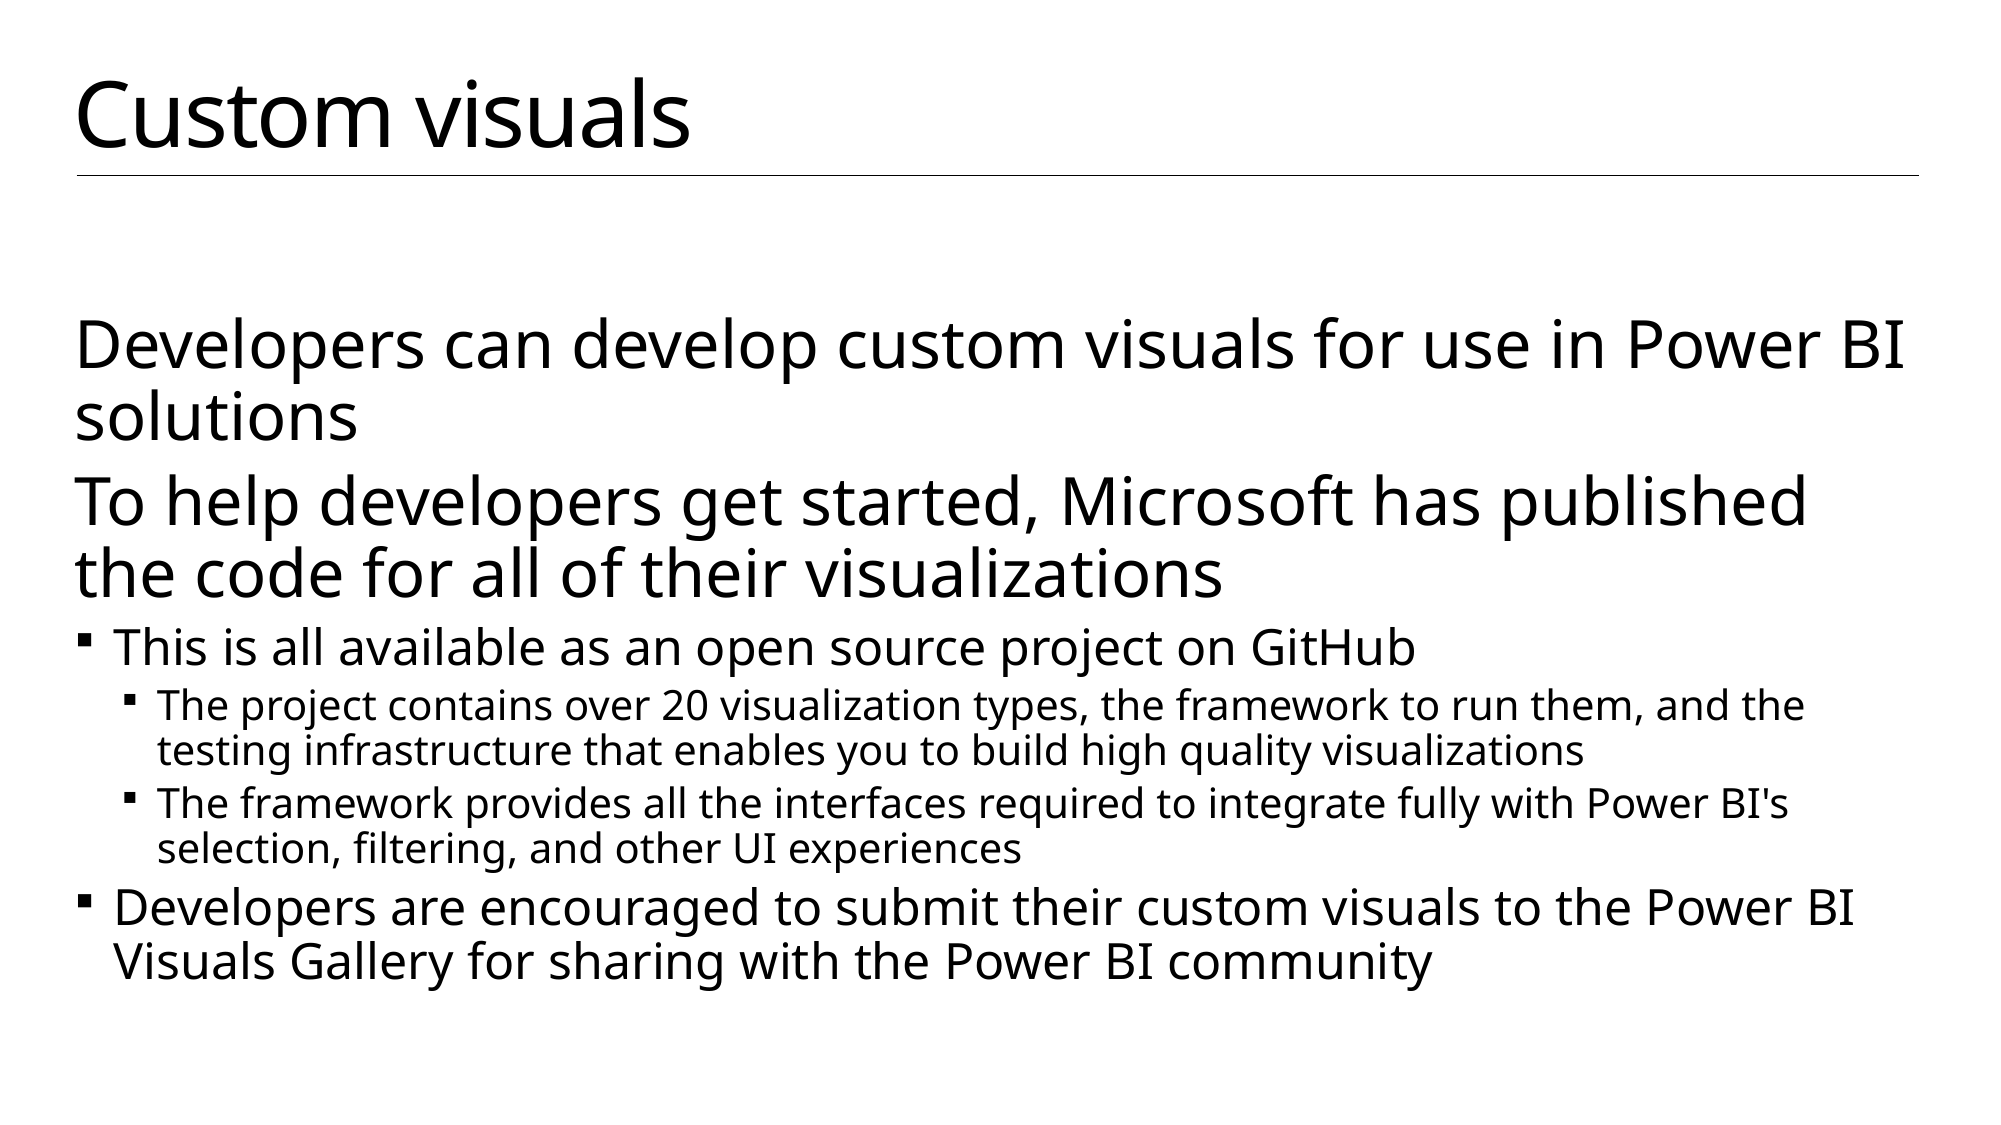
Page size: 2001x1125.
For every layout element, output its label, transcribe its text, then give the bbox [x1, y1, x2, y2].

list Developers can develop custom visuals for use in Power BI solutions To help developers get started, Microsoft has published the code for all of their visualizations This is all available as an open source project on GitHub The project contains over 20 visualization types, the framework to run them, and the testing infrastructure that enables you to build high quality visualizations The framework provides all the interfaces required to integrate fully with Power BI's selection, filtering, and other UI experiences Developers are encouraged to submit their custom visuals to the Power BI Visuals Gallery for sharing with the Power BI community [44, 287, 1957, 1125]
title Custom visuals [44, 59, 1957, 178]
